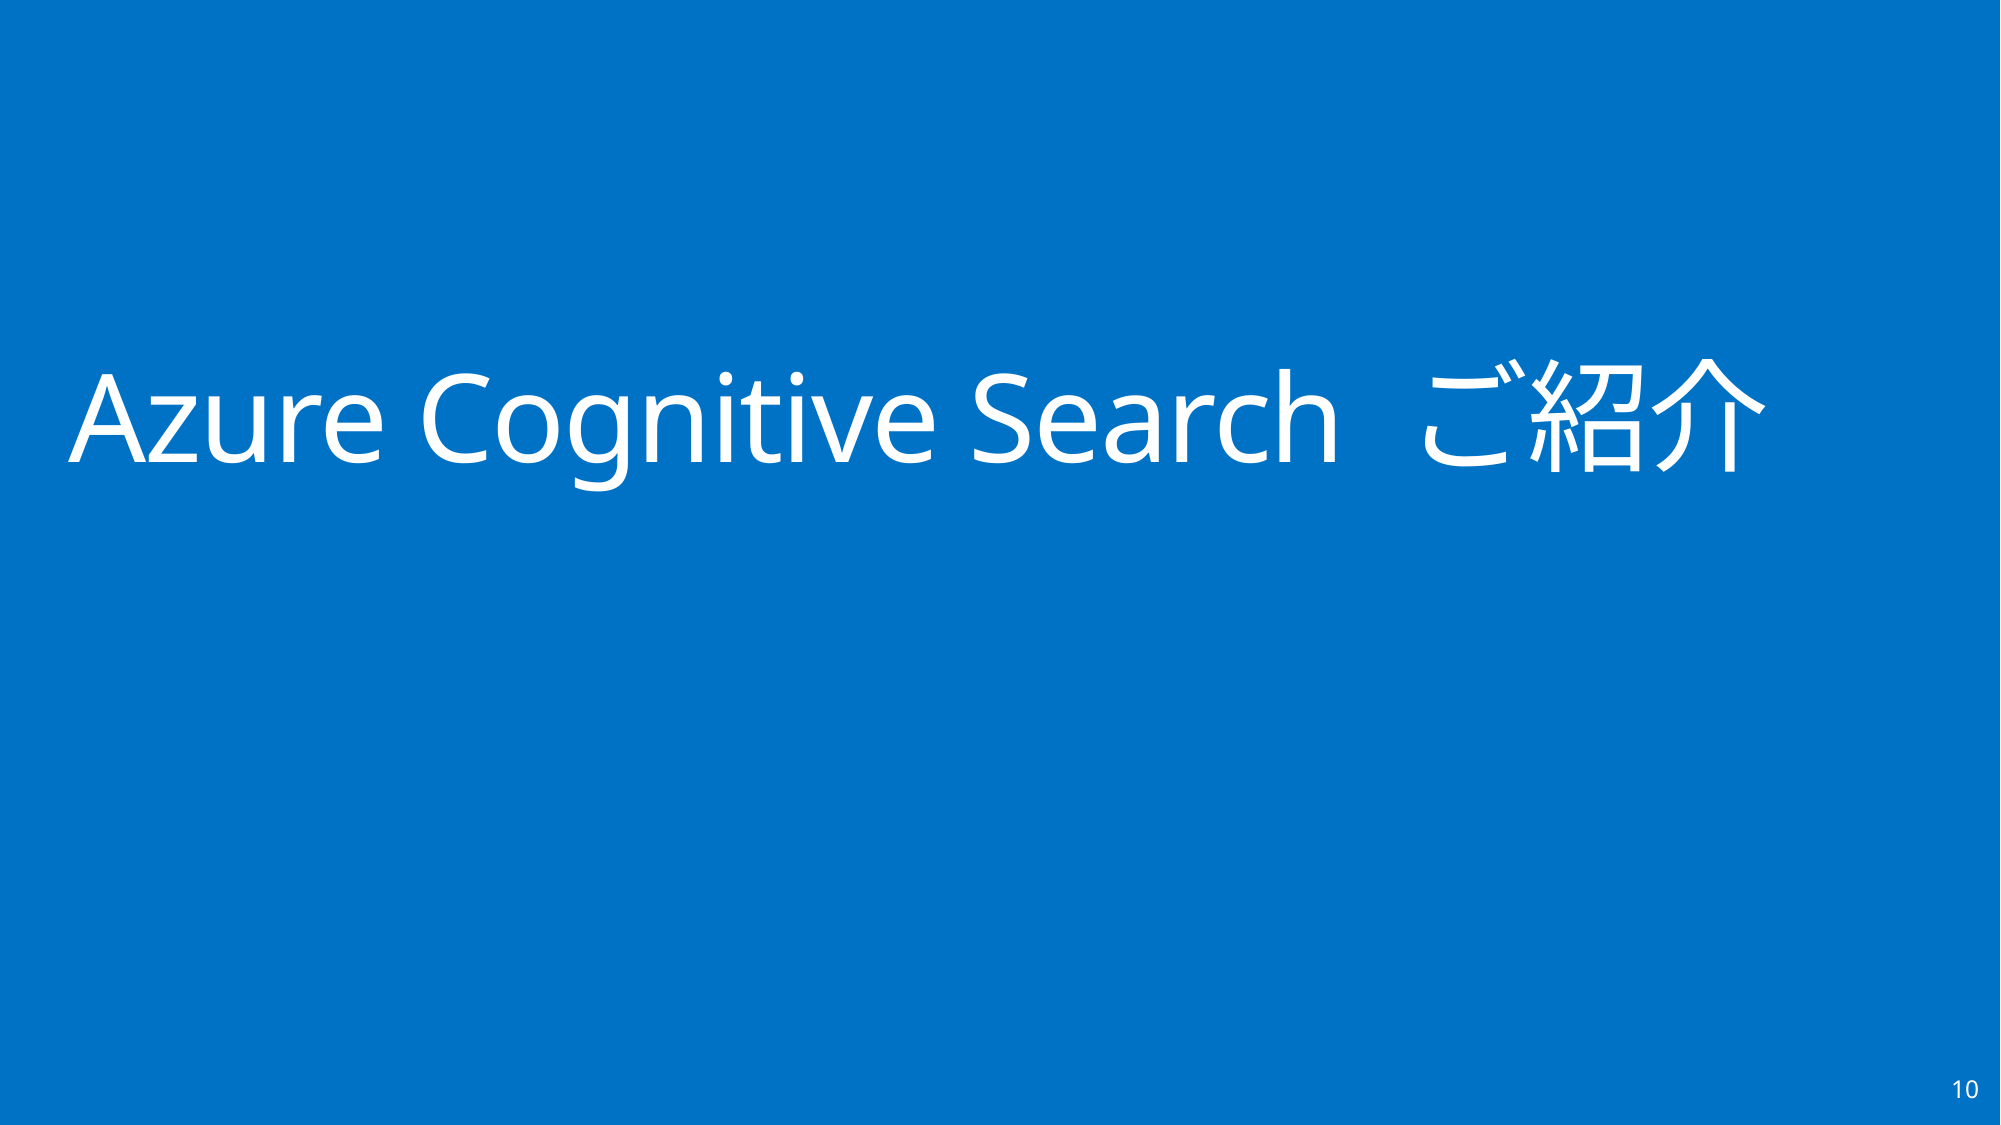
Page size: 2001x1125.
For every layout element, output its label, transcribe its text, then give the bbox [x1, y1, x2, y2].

slide_number 10 [1544, 1060, 1995, 1121]
title Azure Cognitive Search ご紹介 [44, 341, 1956, 637]
